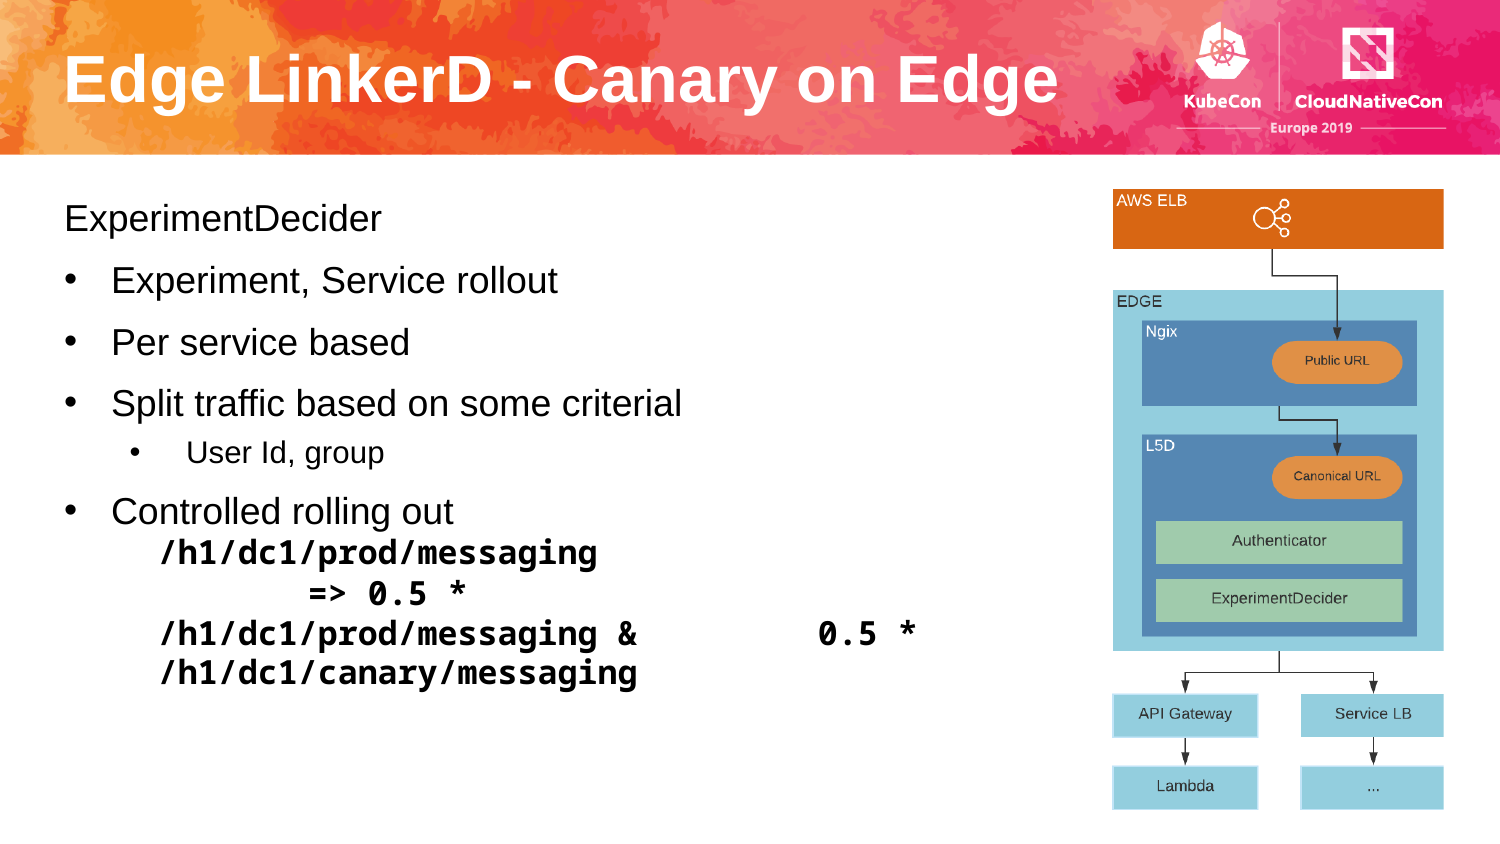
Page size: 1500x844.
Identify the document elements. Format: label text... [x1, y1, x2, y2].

title Edge LinkerD - Canary on Edge [52, 0, 1347, 163]
list ExperimentDecider Experiment, Service rollout Per service based Split traffic based on some criterial User Id, group Controlled rolling out /h1/dc1/prod/messaging => 0.5 * /h1/dc1/prod/messaging & 0.5 * /h1/dc1/canary/messaging [52, 188, 930, 750]
picture [0, 0, 1500, 844]
